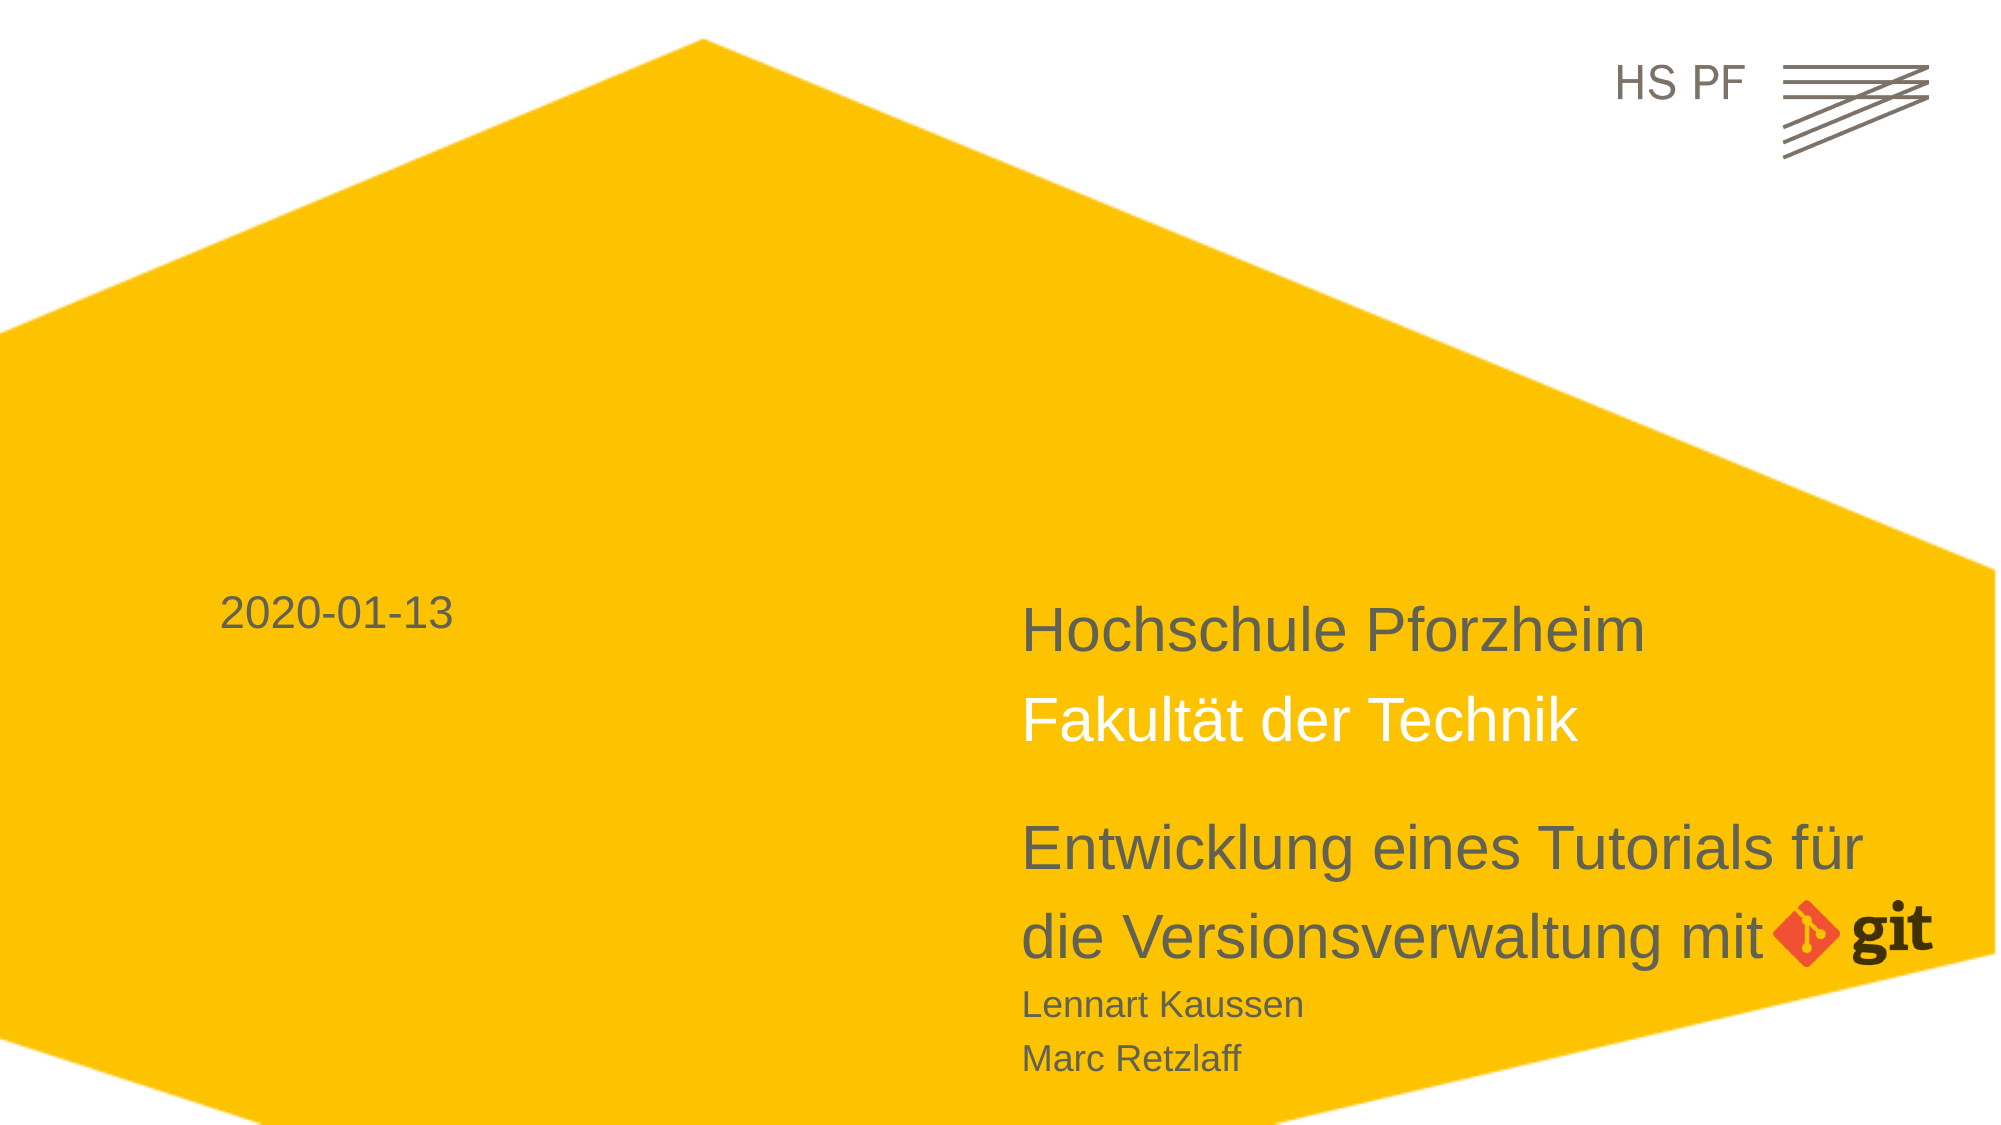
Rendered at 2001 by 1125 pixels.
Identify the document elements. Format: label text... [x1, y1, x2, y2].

picture [0, 0, 1998, 1125]
list 2020-01-13 [219, 589, 978, 835]
text_box Hochschule Pforzheim Fakultät der Technik Entwicklung eines Tutorials für die Versionsverwaltung mit Lennart Kaussen Marc Retzlaff [1021, 574, 1926, 1074]
